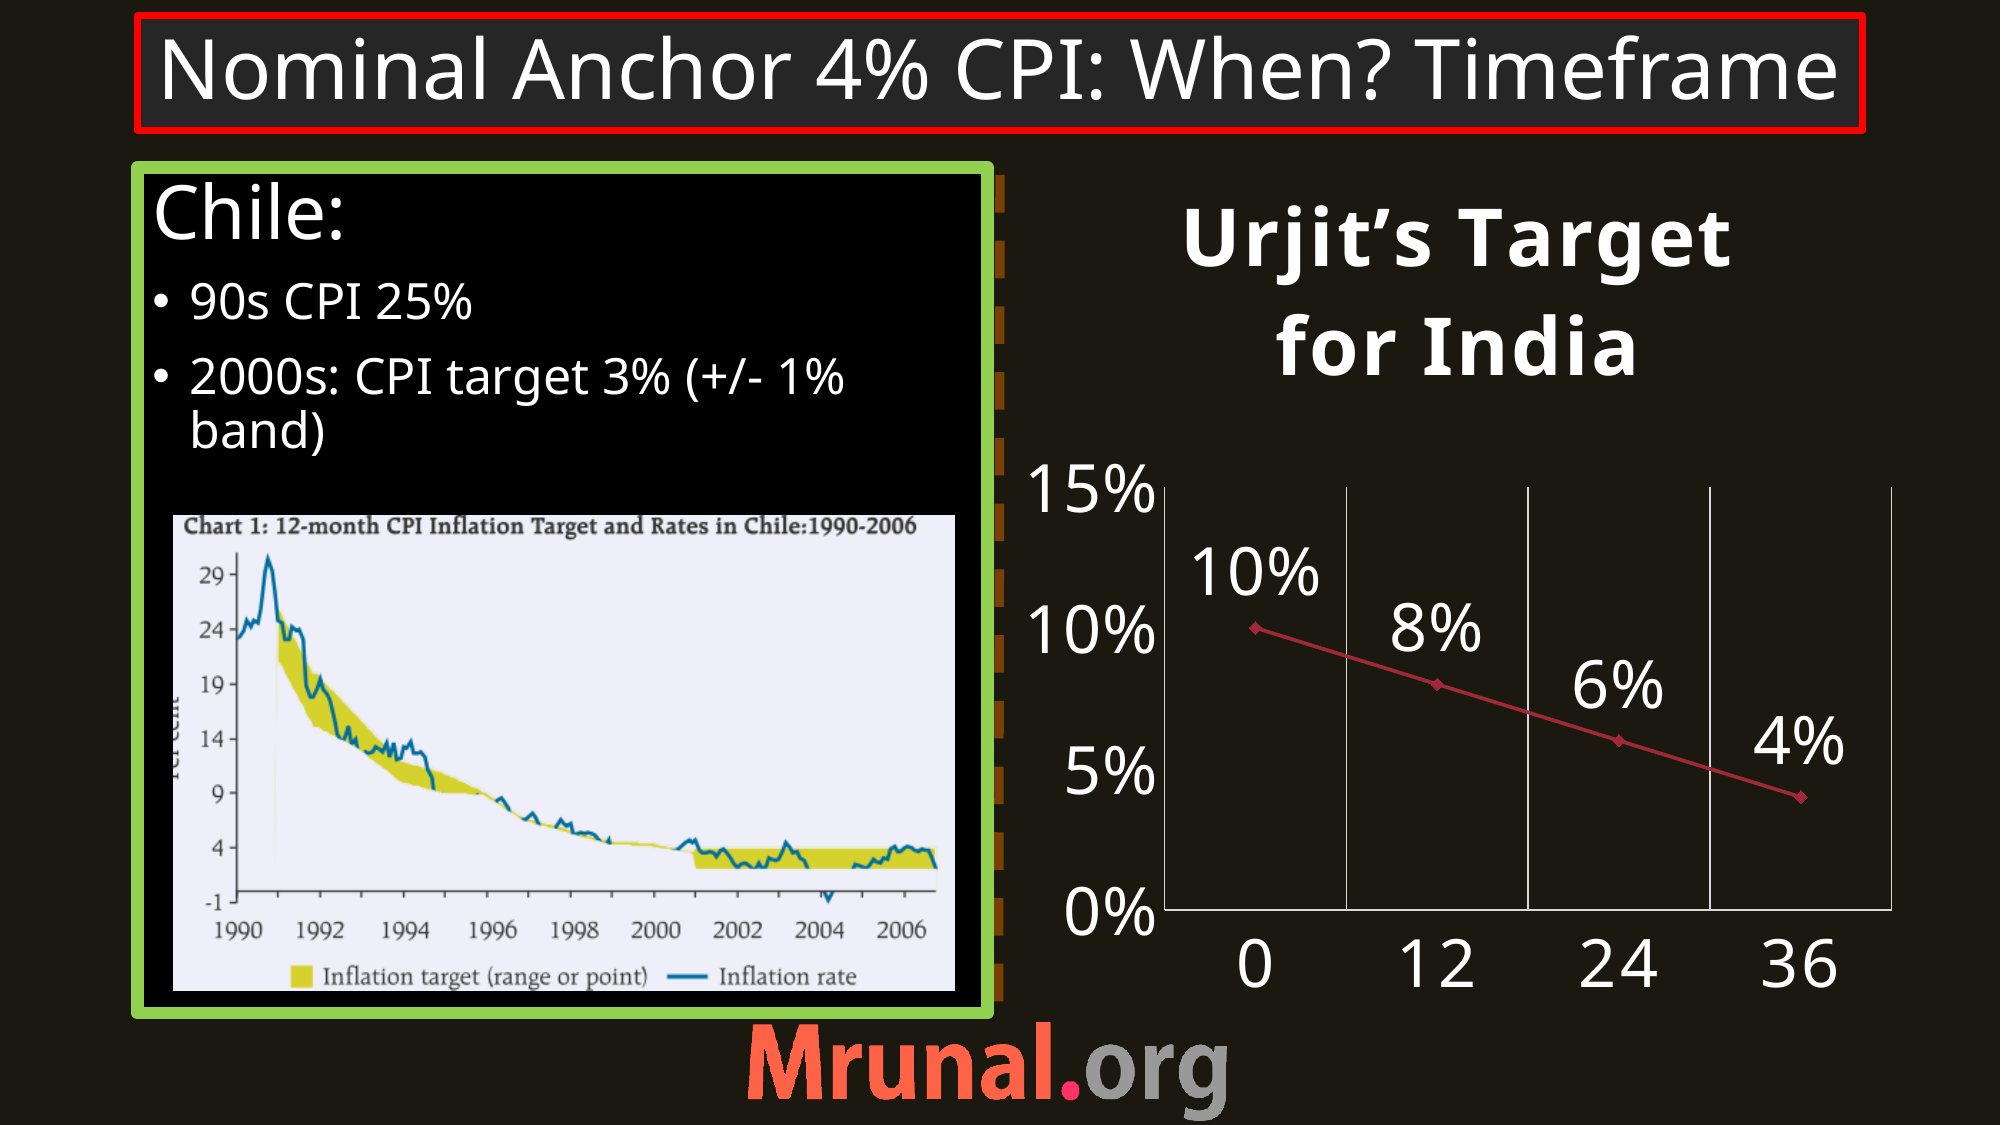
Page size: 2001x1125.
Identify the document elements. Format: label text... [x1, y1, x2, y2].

title Nominal Anchor 4% CPI: When? Timeframe [134, 12, 1866, 134]
list Chile: 90s CPI 25% 2000s: CPI target 3% (+/- 1% band) [131, 161, 994, 1019]
picture [741, 1005, 1230, 1125]
picture [173, 515, 955, 991]
chart [1006, 130, 1910, 1027]
